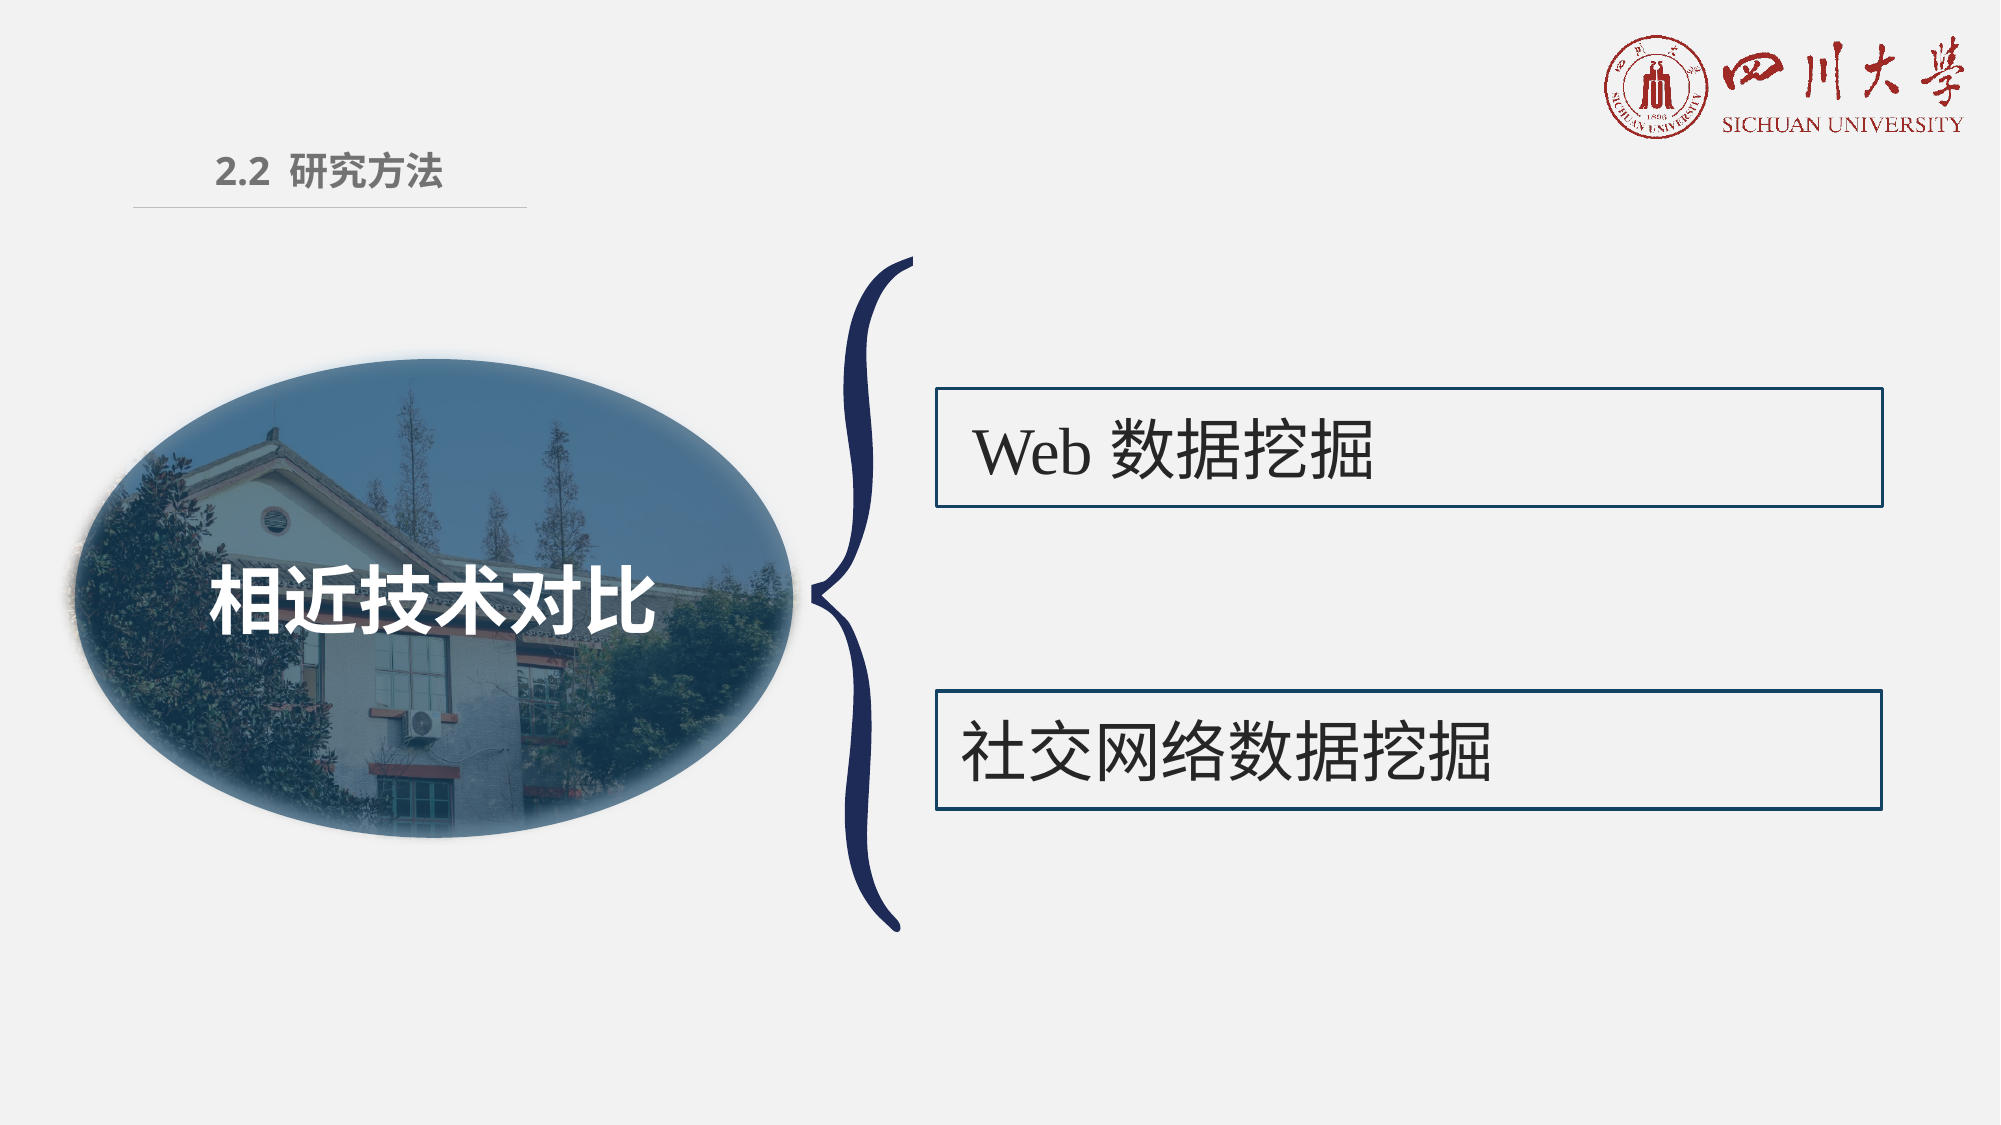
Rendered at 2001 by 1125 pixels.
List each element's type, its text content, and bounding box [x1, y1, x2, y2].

picture [1604, 34, 1964, 139]
text_box 2.2 研究方法 [174, 138, 485, 201]
text_box 社交网络数据挖掘 [946, 702, 1850, 828]
text_box [936, 388, 1883, 507]
text_box [811, 256, 913, 933]
picture [55, 343, 808, 846]
text_box [936, 691, 1882, 809]
text_box Web数据挖掘 [957, 400, 1861, 526]
